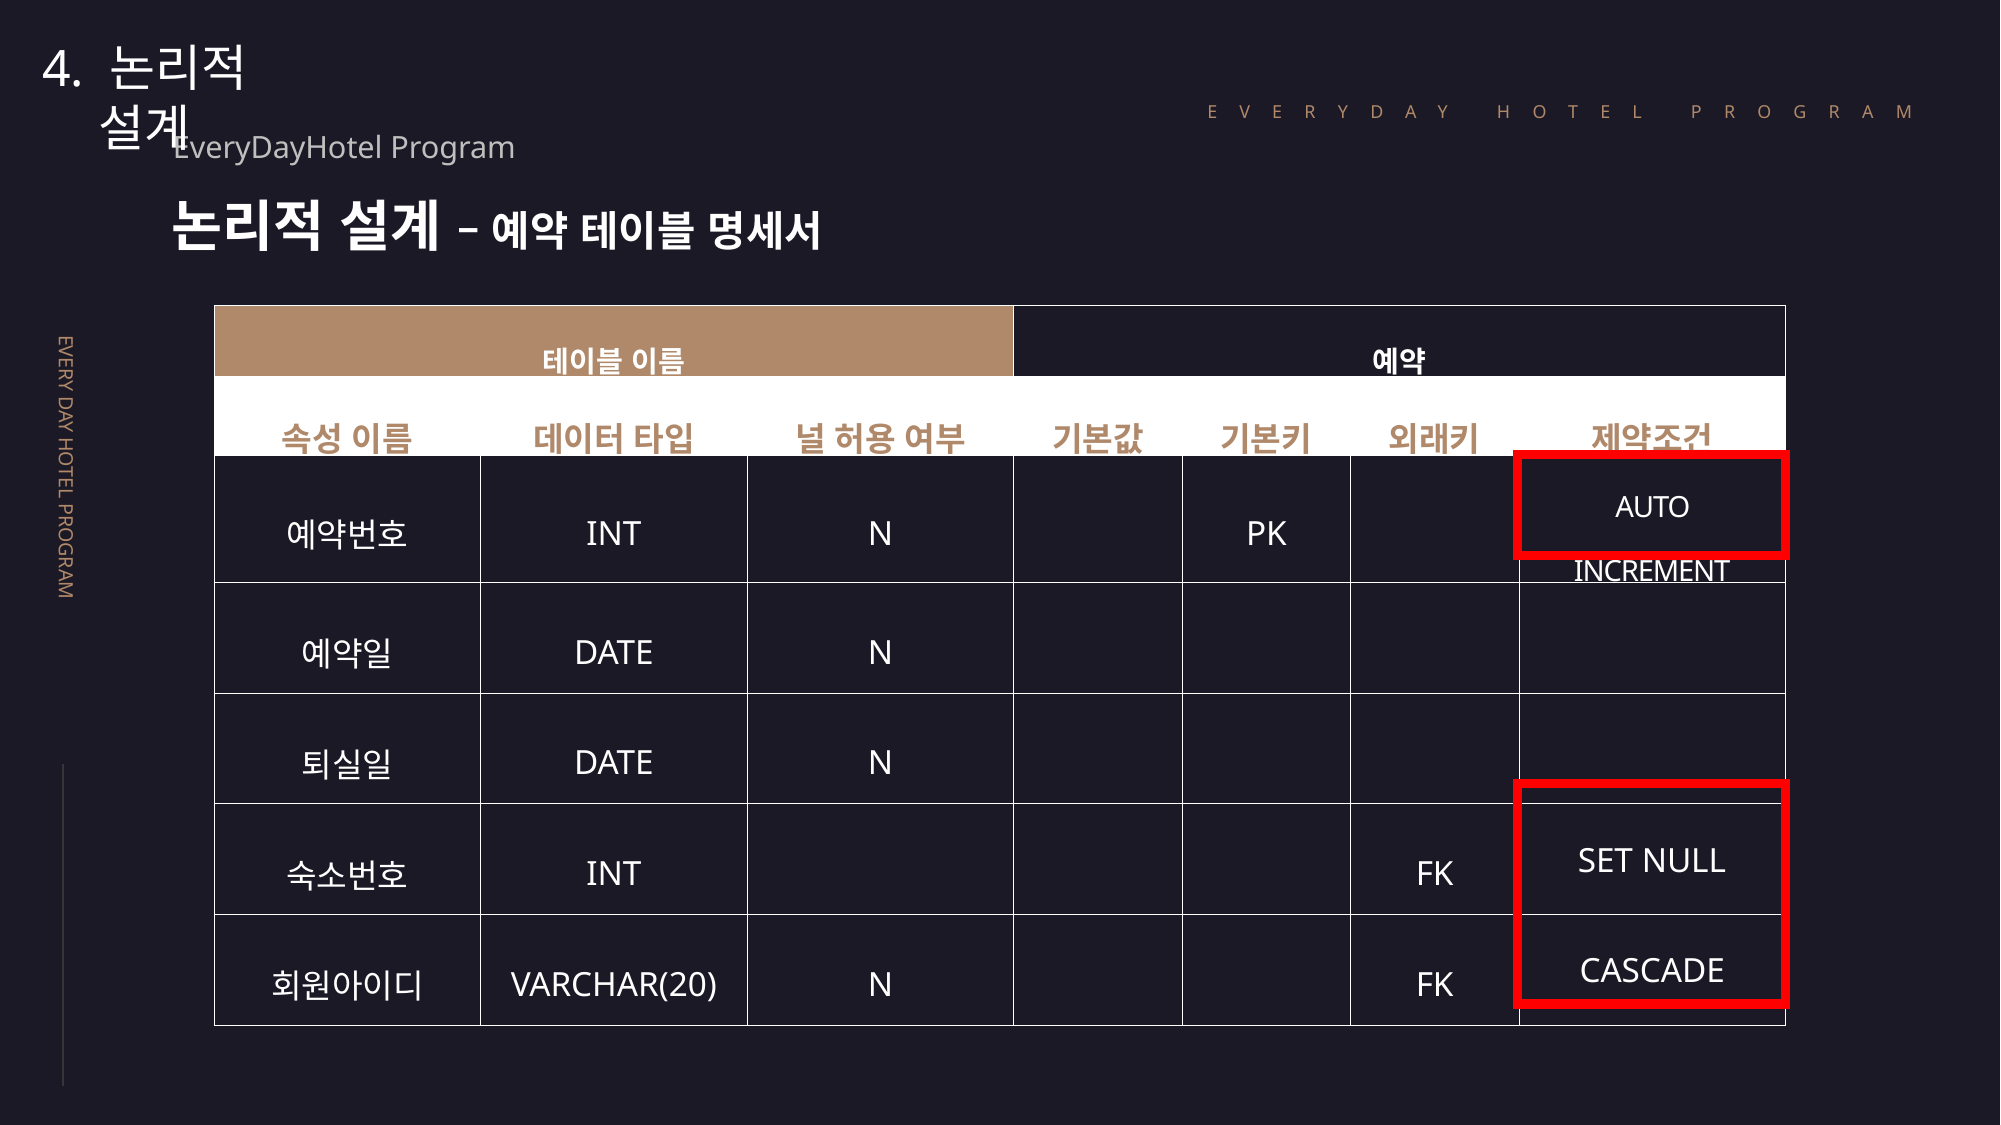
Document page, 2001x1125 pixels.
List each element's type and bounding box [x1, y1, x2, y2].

text_box [0, 0, 2000, 1125]
